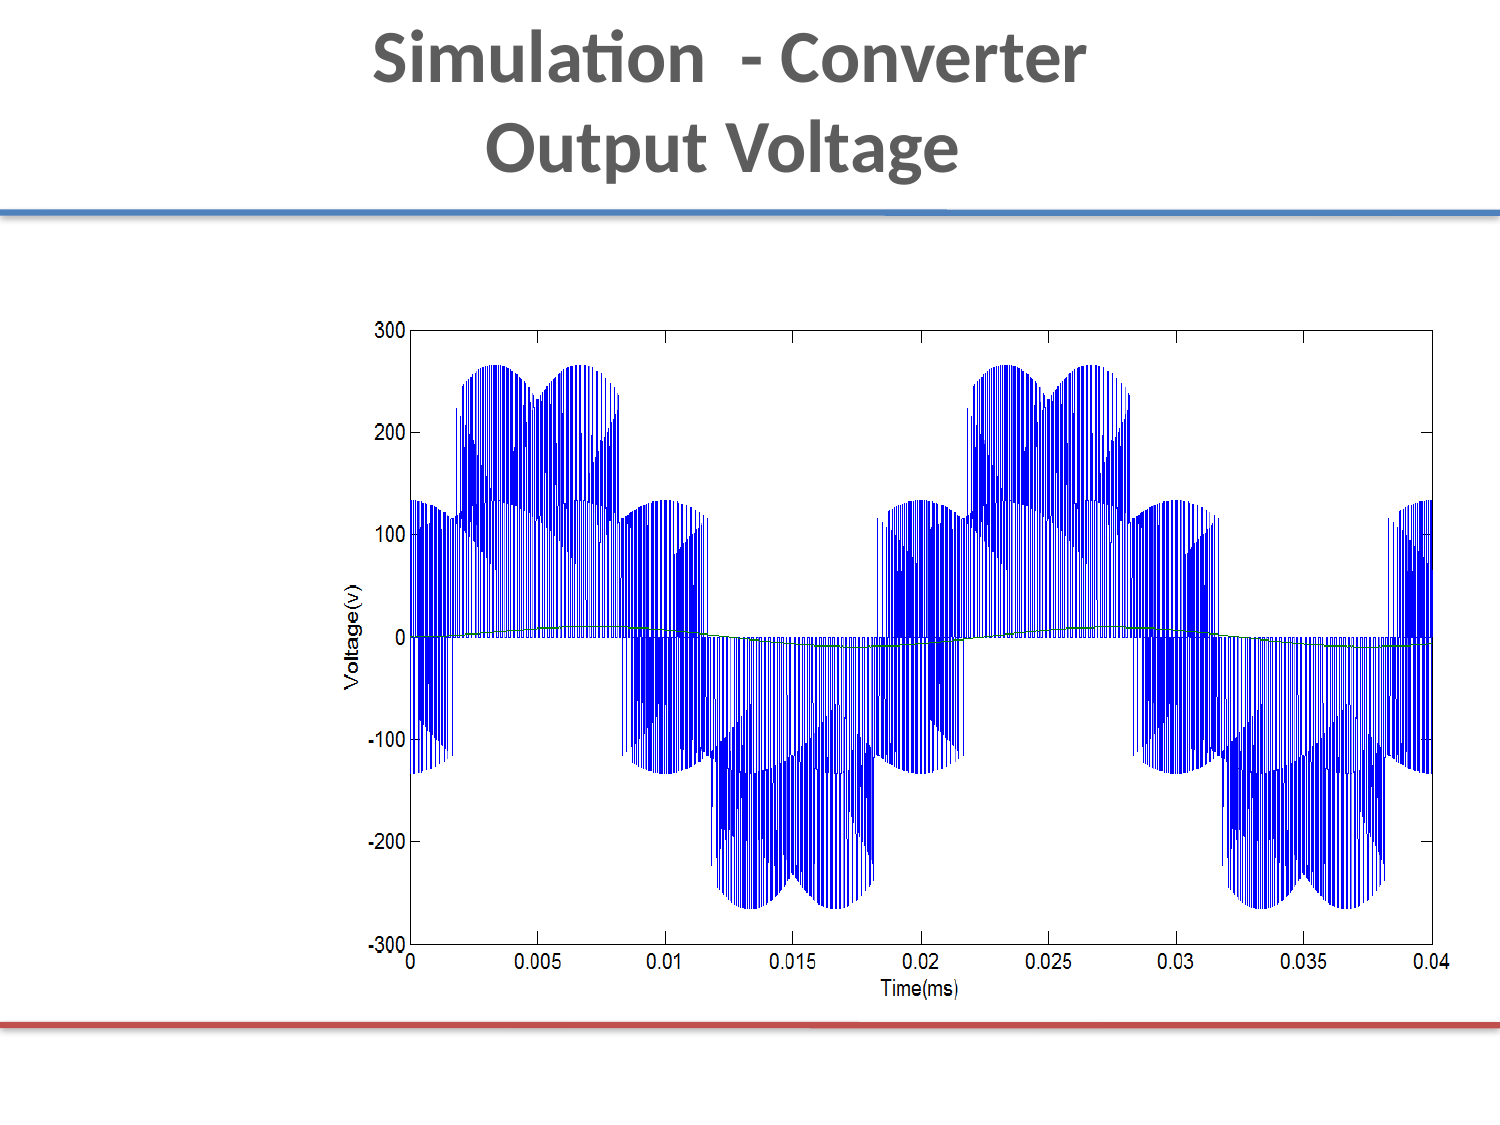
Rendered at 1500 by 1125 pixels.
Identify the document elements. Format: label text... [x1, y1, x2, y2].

picture [335, 299, 1464, 1001]
text_box Simulation - Converter Output Voltage [0, 0, 1463, 195]
